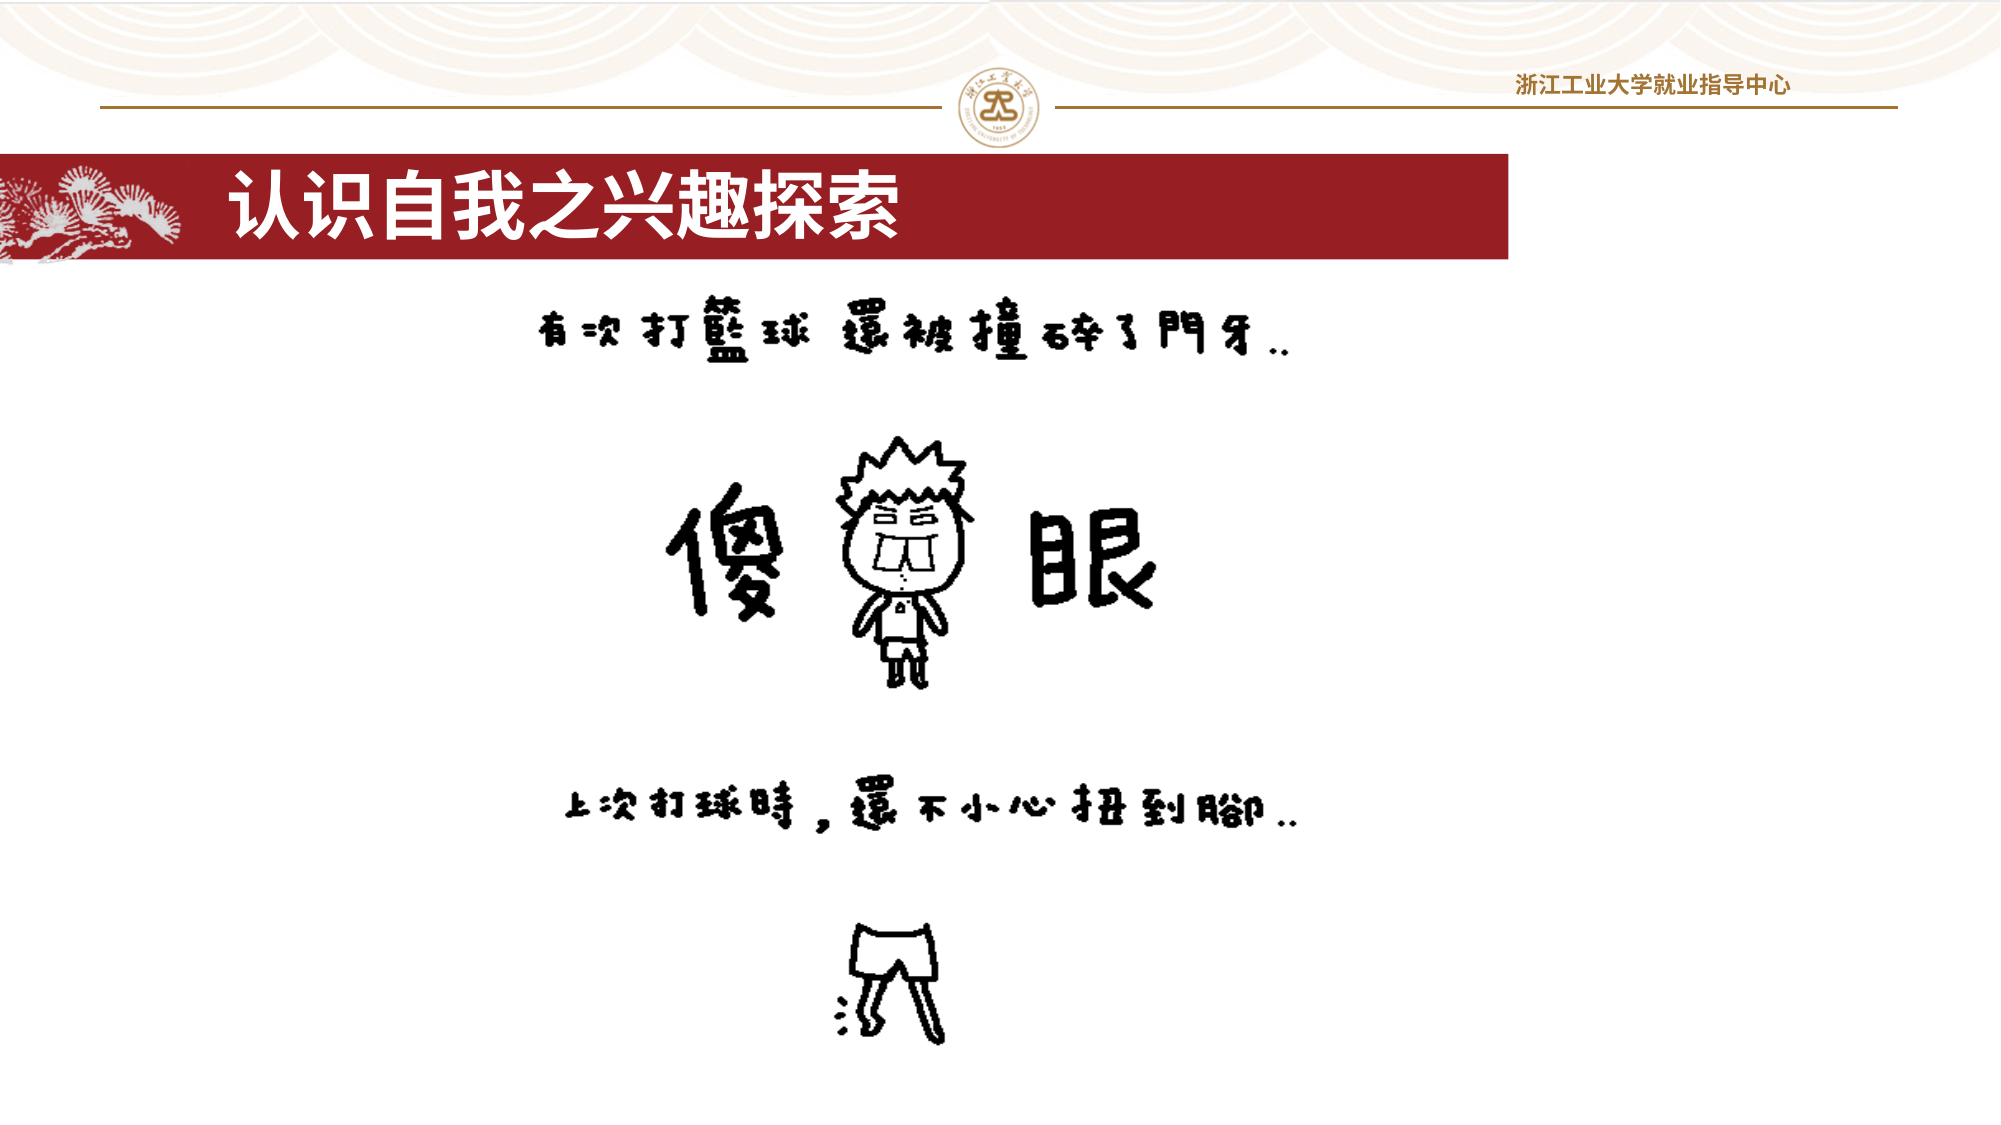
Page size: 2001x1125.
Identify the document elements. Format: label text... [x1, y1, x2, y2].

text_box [100, 66, 1898, 149]
picture [0, 0, 2000, 281]
text_box [1483, 153, 1509, 261]
title 认识自我之兴趣探索 [212, 153, 1483, 265]
picture [328, 280, 1511, 1125]
